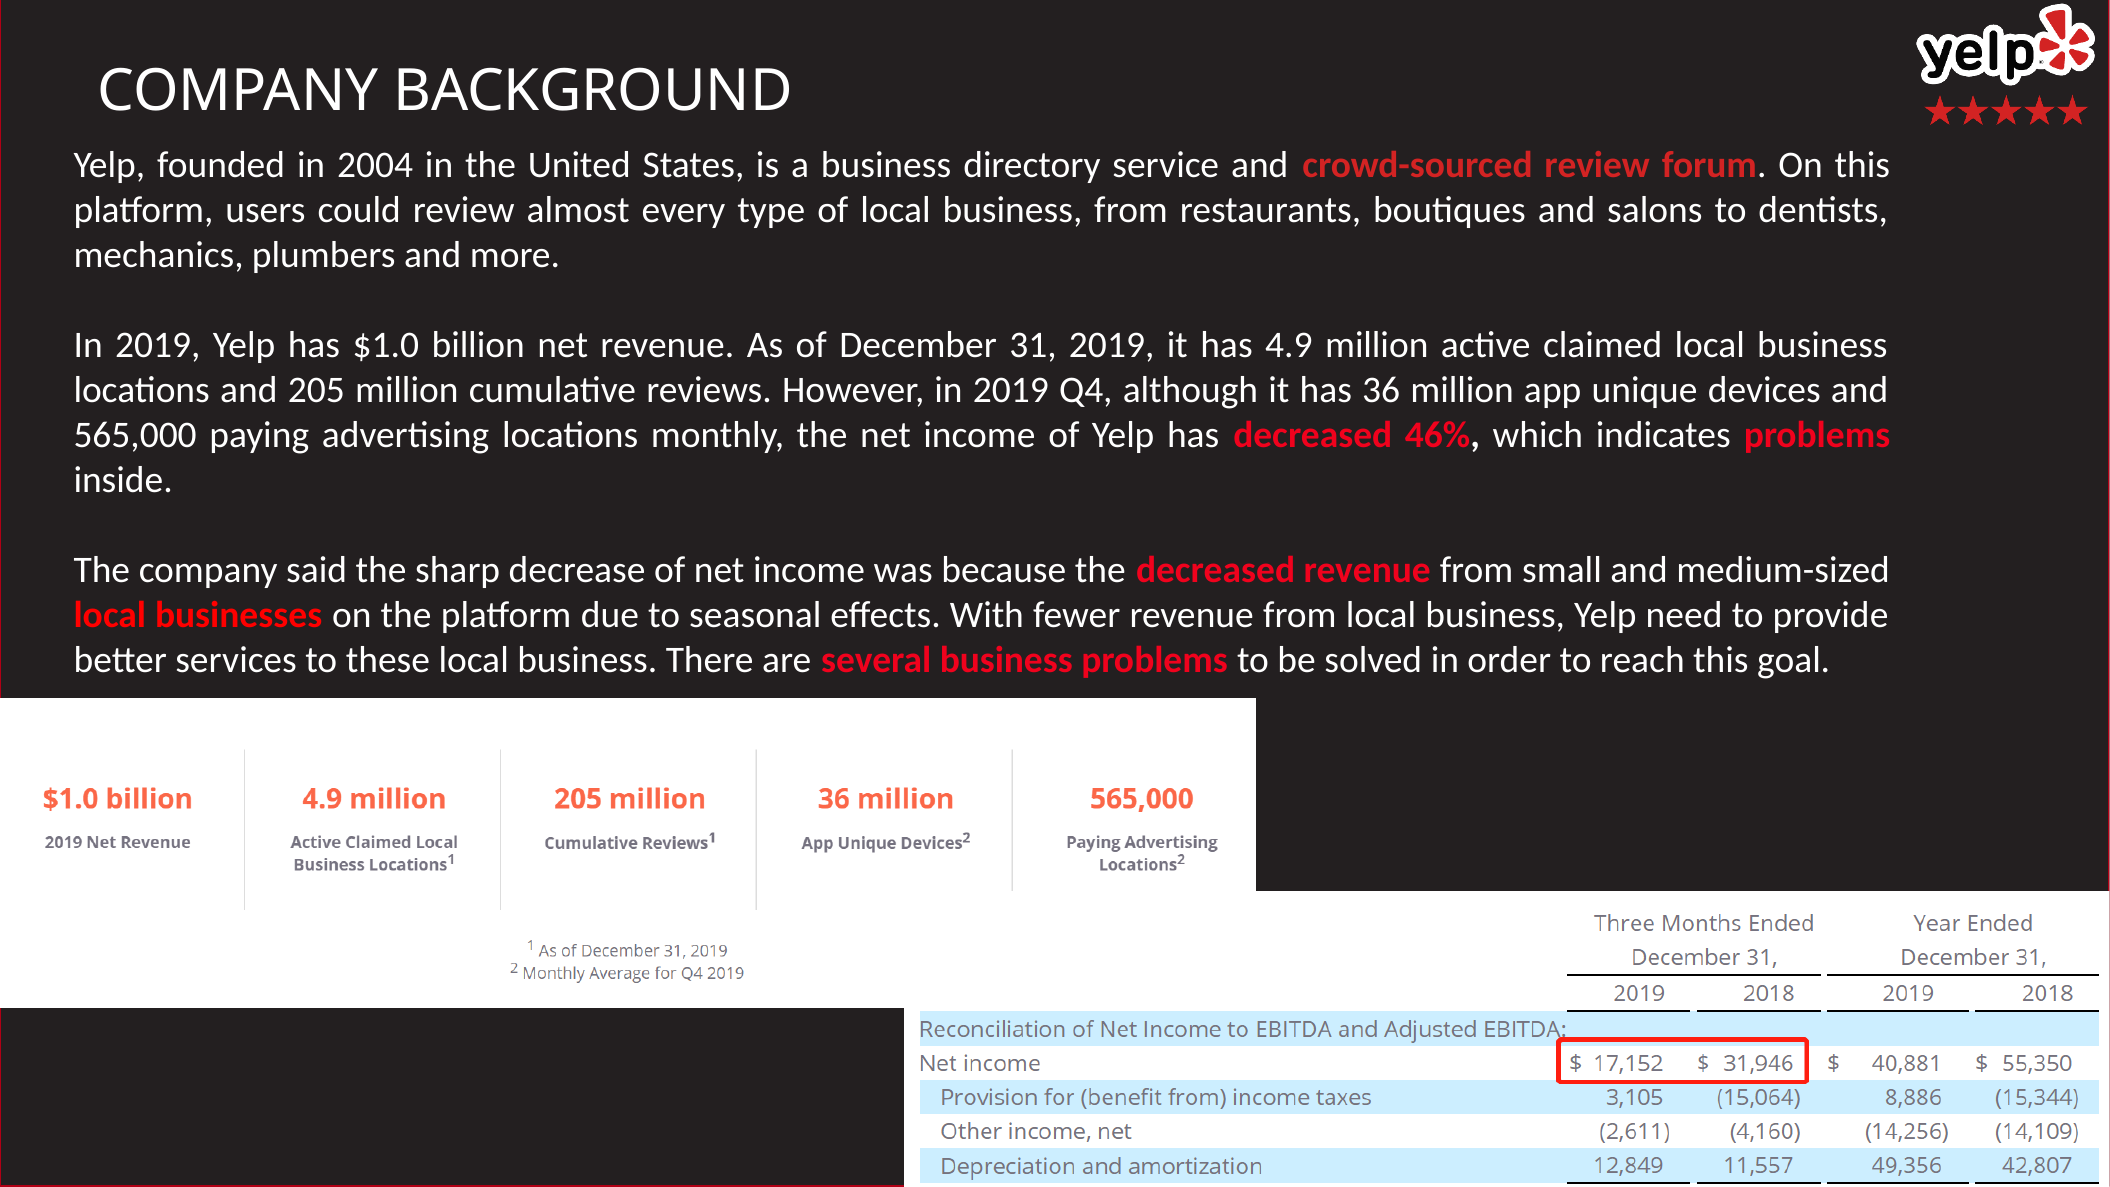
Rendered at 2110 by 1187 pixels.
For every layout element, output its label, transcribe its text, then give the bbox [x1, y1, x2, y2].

text_box Yelp, founded in 2004 in the United States, is a business directory service and crowd-sourced review forum. On this platform, users could review almost every type of local business, from restaurants, boutiques and salons to dentists, mechanics, plumbers and more. In 2019, Yelp has $1.0 billion net revenue. As of December 31, 2019, it has 4.9 million active claimed local business locations and 205 million cumulative reviews. However, in 2019 Q4, although it has 36 million app unique devices and 565,000 paying advertising locations monthly, the net income of Yelp has decreased 46%, which indicates problems inside. The company said the sharp decrease of net income was because the decreased revenue from small and medium-sized local businesses on the platform due to seasonal effects. With fewer revenue from local business, Yelp need to provide better services to these local business. There are several business problems to be solved in order to reach this goal. [58, 132, 1906, 688]
picture [0, 698, 2110, 1187]
text_box COMPANY BACKGROUND [81, 43, 809, 130]
picture [1916, 3, 2095, 125]
